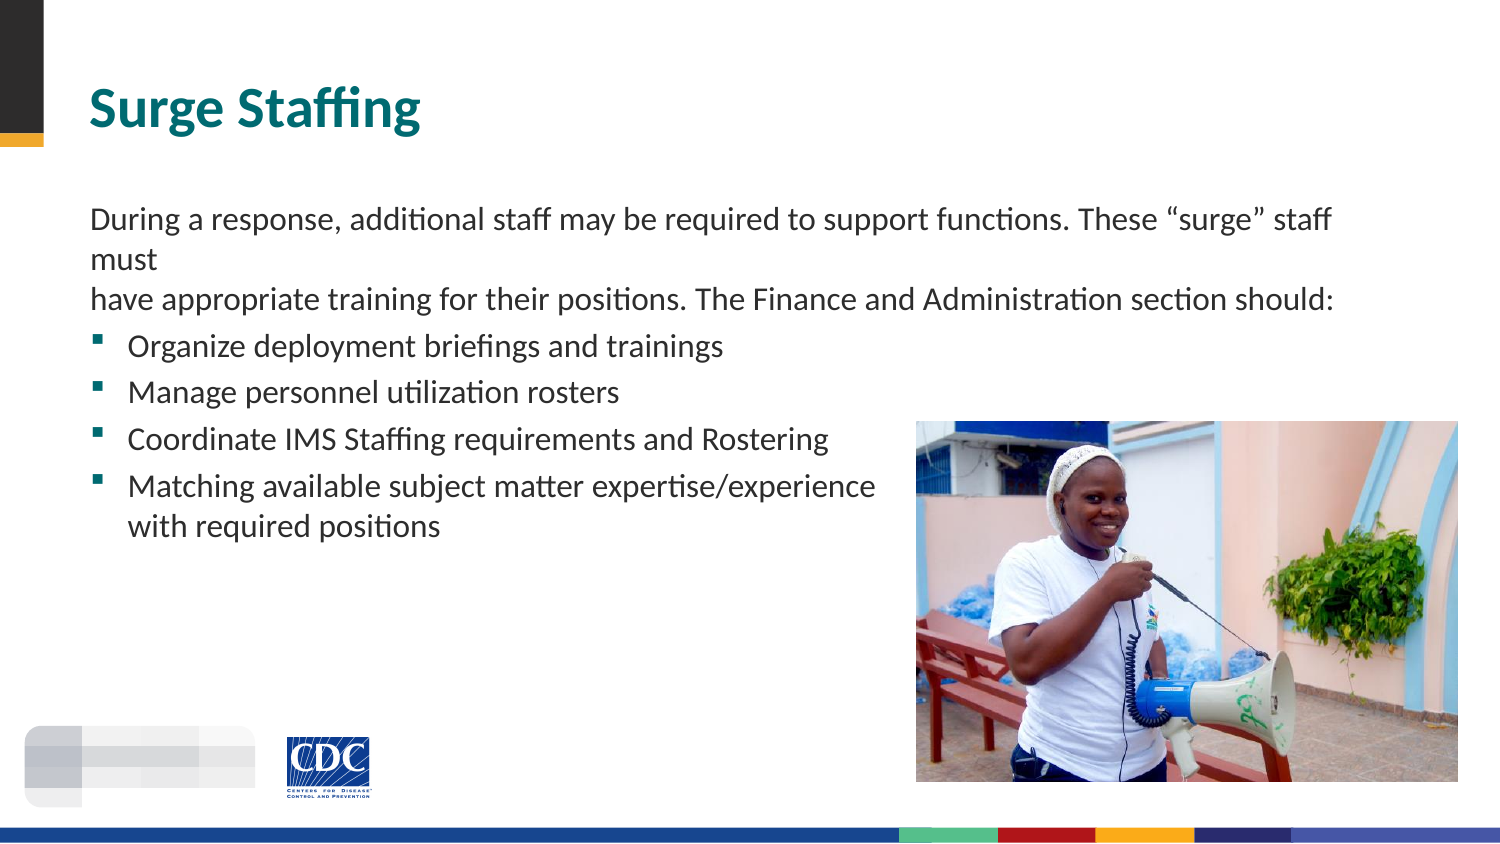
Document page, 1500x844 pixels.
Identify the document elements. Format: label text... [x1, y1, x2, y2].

picture [287, 739, 372, 798]
picture [915, 421, 1458, 782]
list During a response, additional staff may be required to support functions. These “surge” staff must have appropriate training for their positions. The Finance and Administration section should: Organize deployment briefings and trainings Manage personnel utilization rosters Coordinate IMS Staffing requirements and Rostering Matching available subject matter expertise/experience with required positions [75, 190, 1414, 739]
title Surge Staffing [75, 33, 1425, 147]
